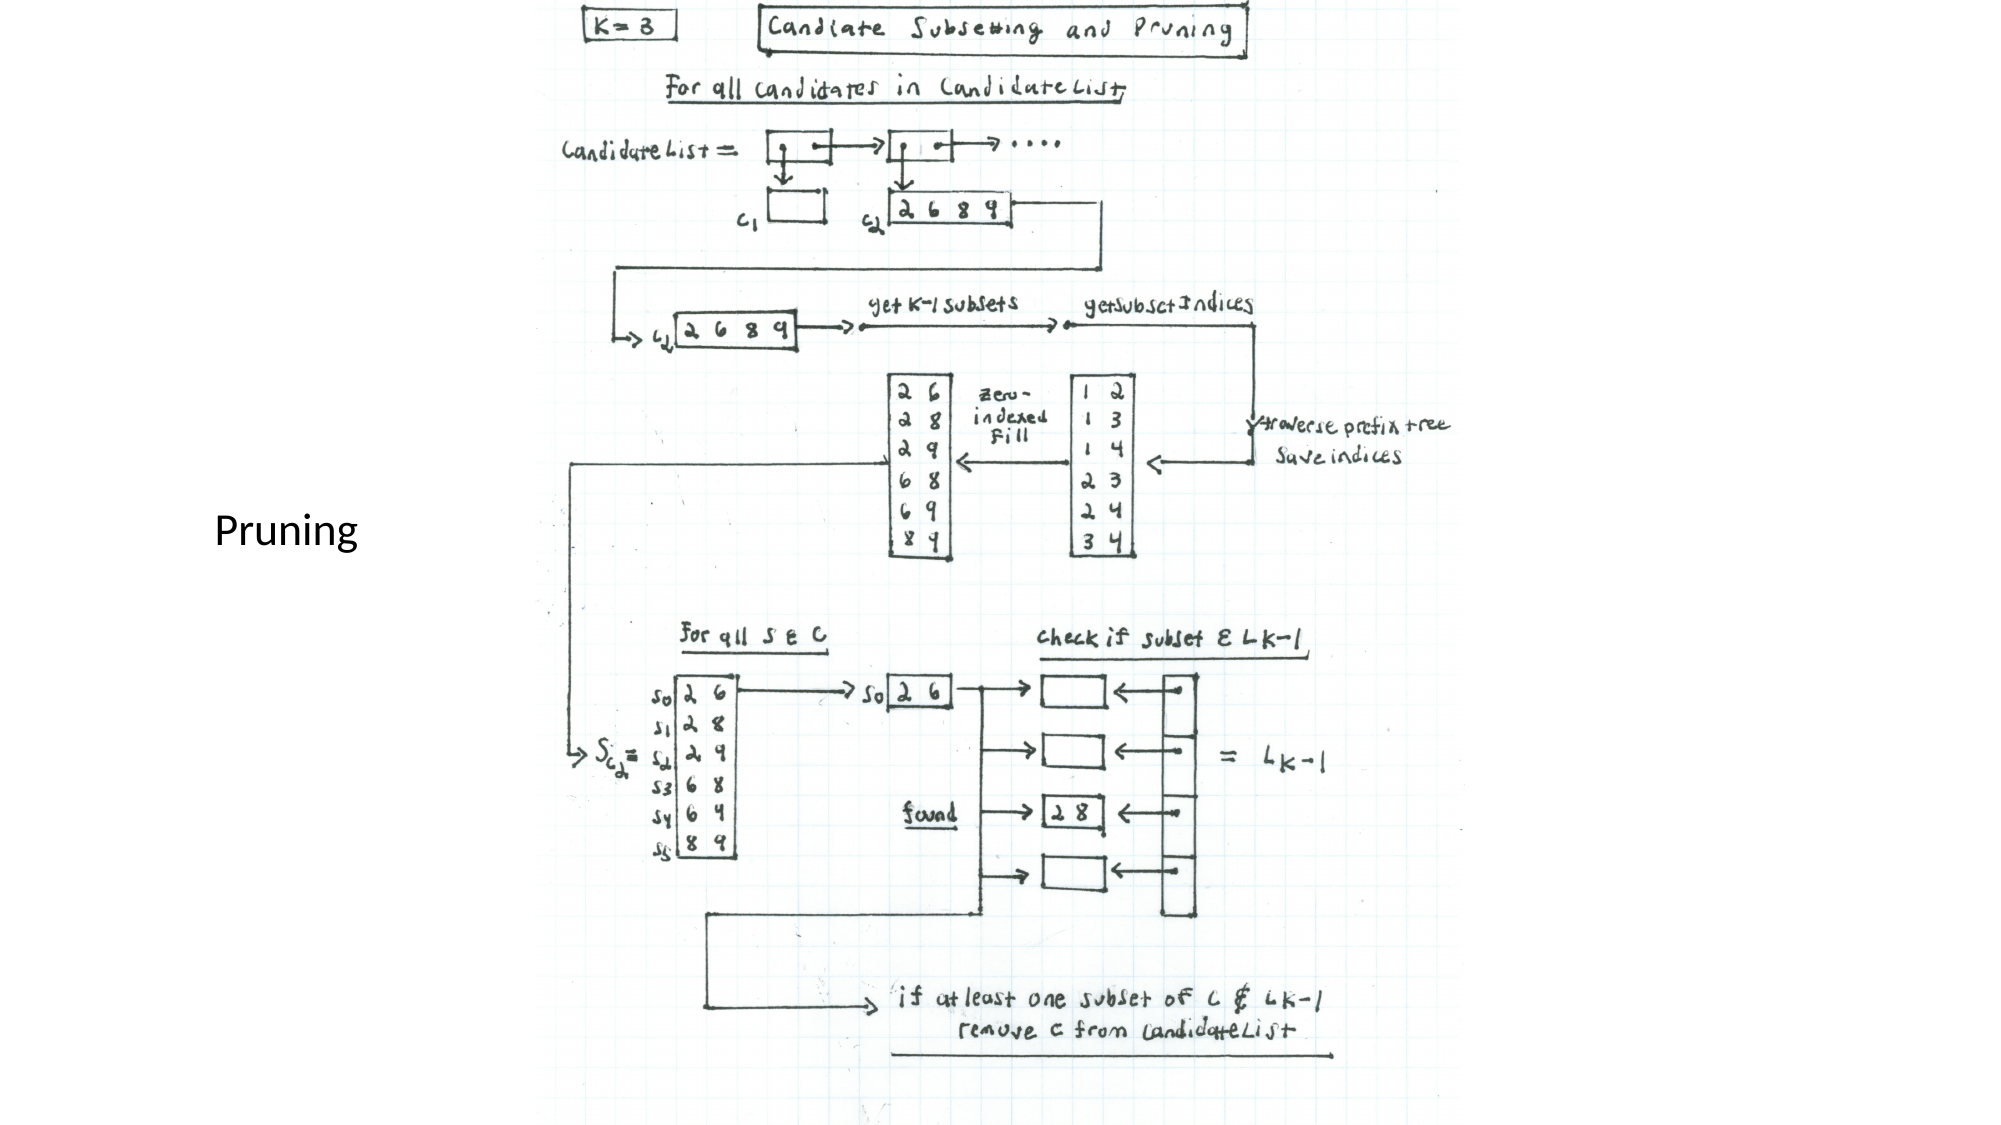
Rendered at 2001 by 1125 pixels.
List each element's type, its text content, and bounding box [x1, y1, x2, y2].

text_box Pruning [199, 491, 535, 562]
picture [535, 0, 1465, 1125]
